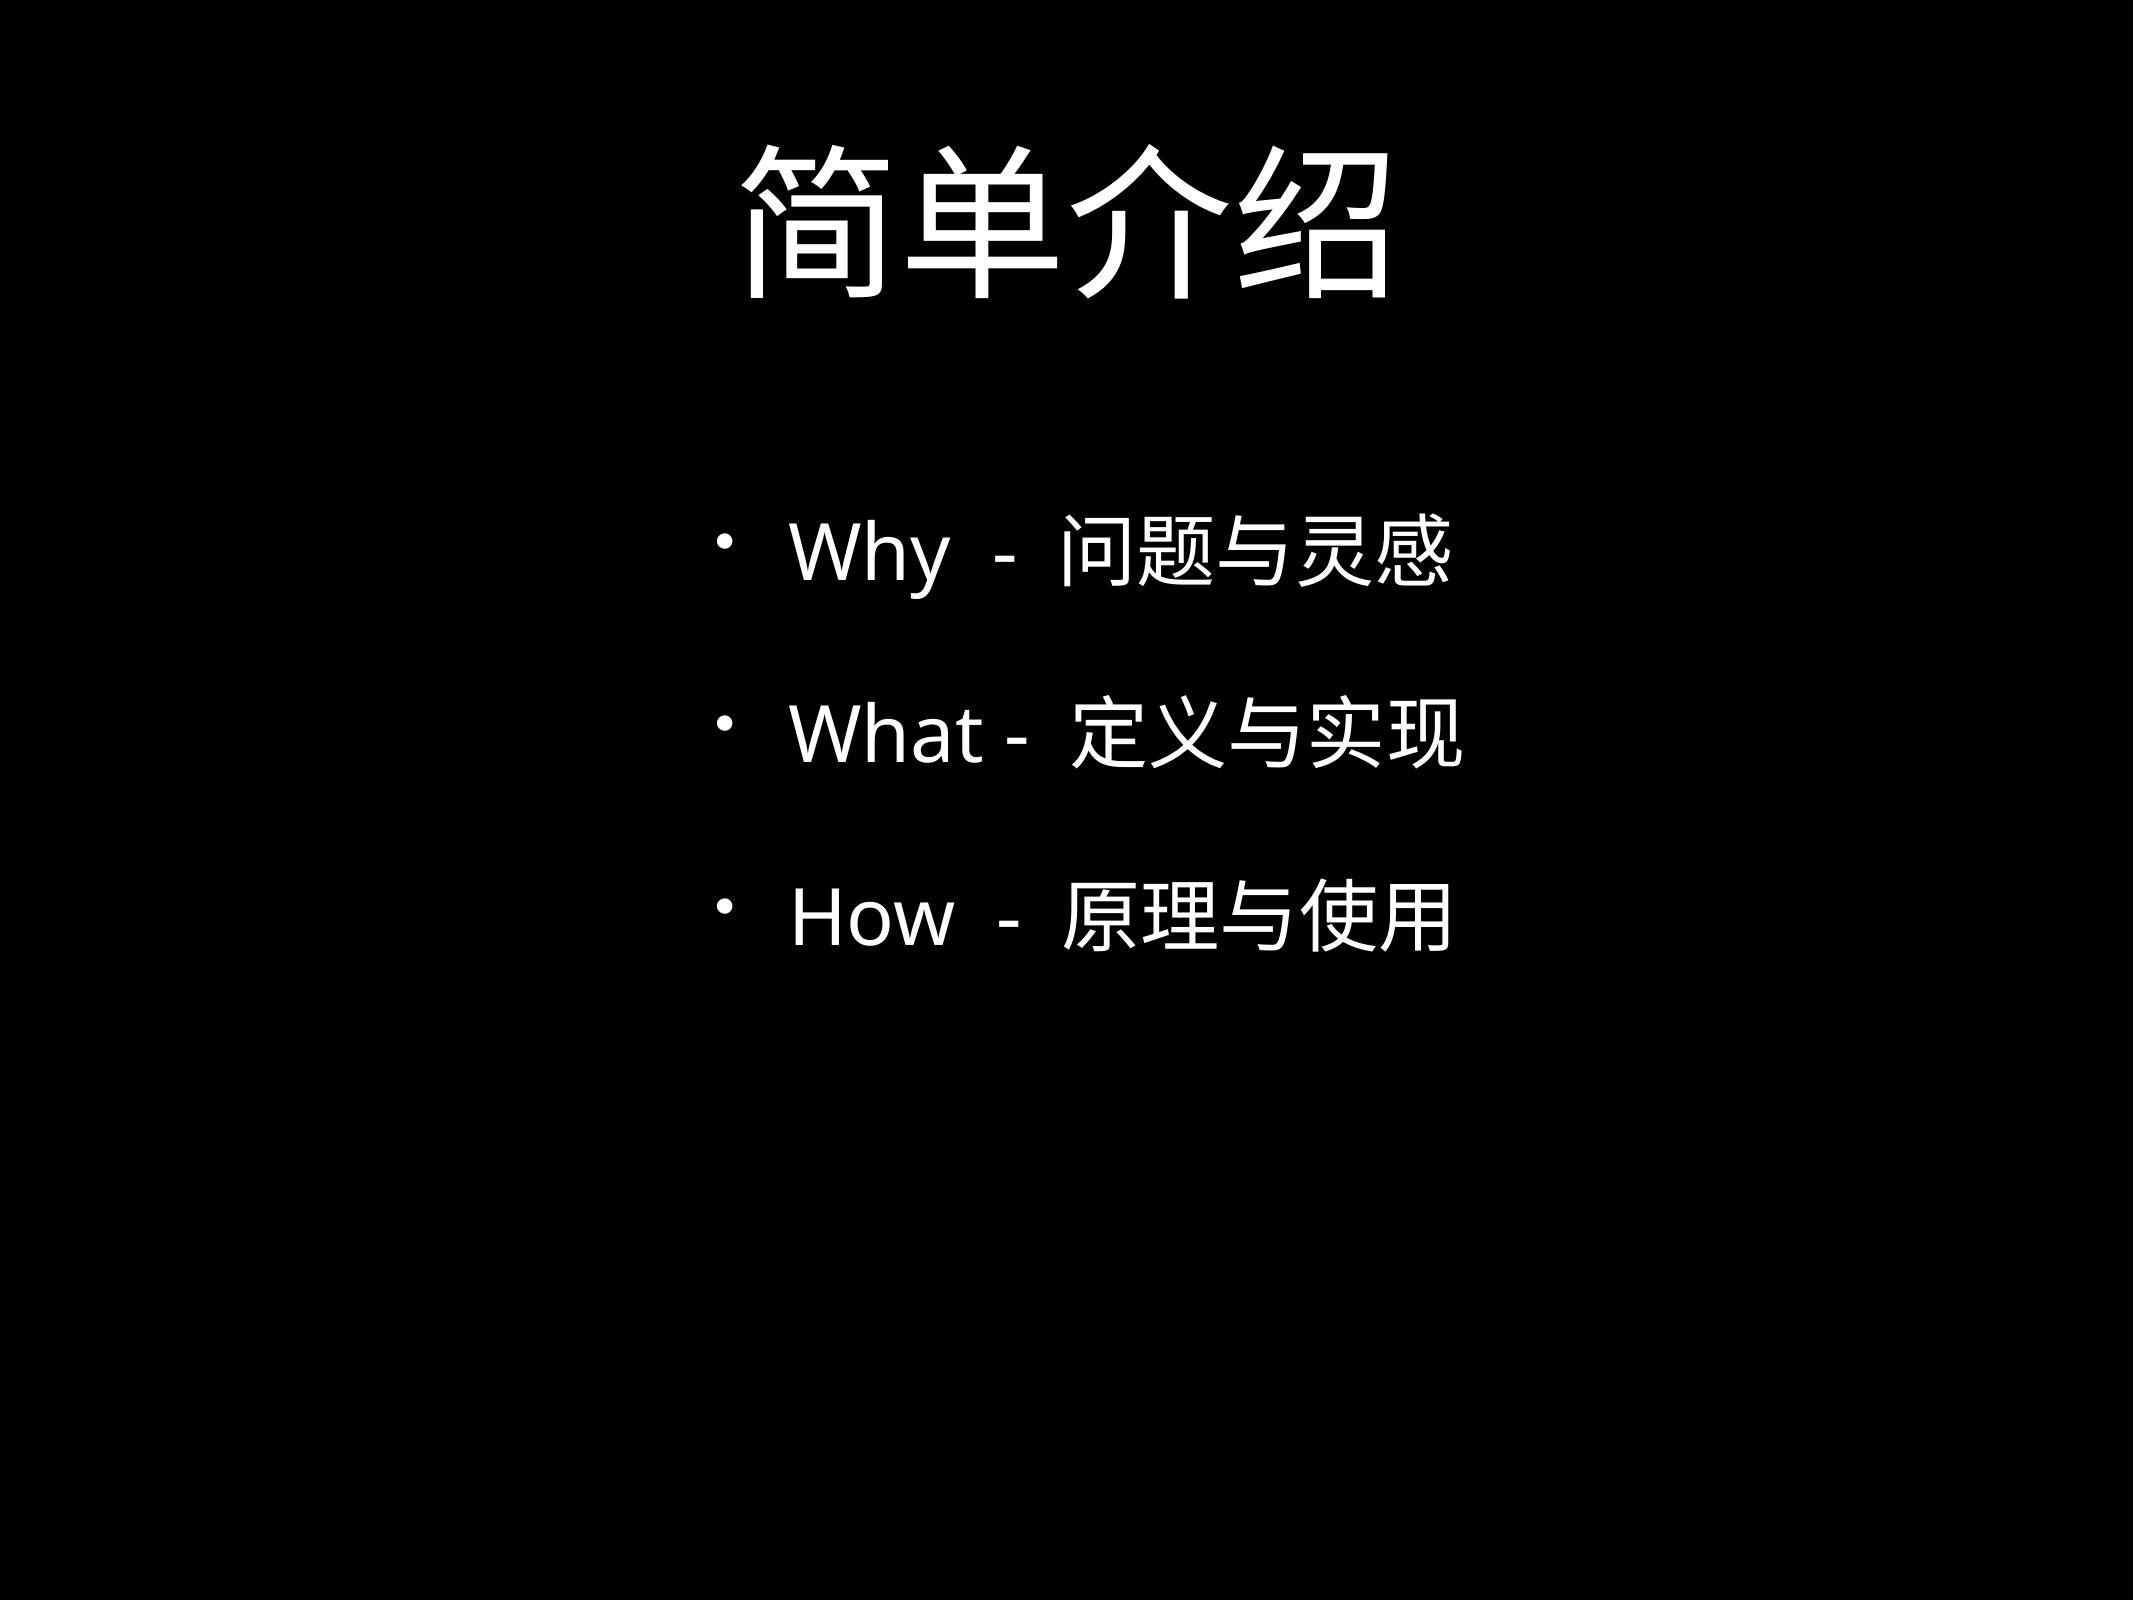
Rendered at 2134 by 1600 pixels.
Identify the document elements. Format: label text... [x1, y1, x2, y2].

list Why - 问题与灵感 What - 定义与实现 How - 原理与使用 [706, 361, 1858, 1101]
title 简单介绍 [155, 41, 1978, 397]
